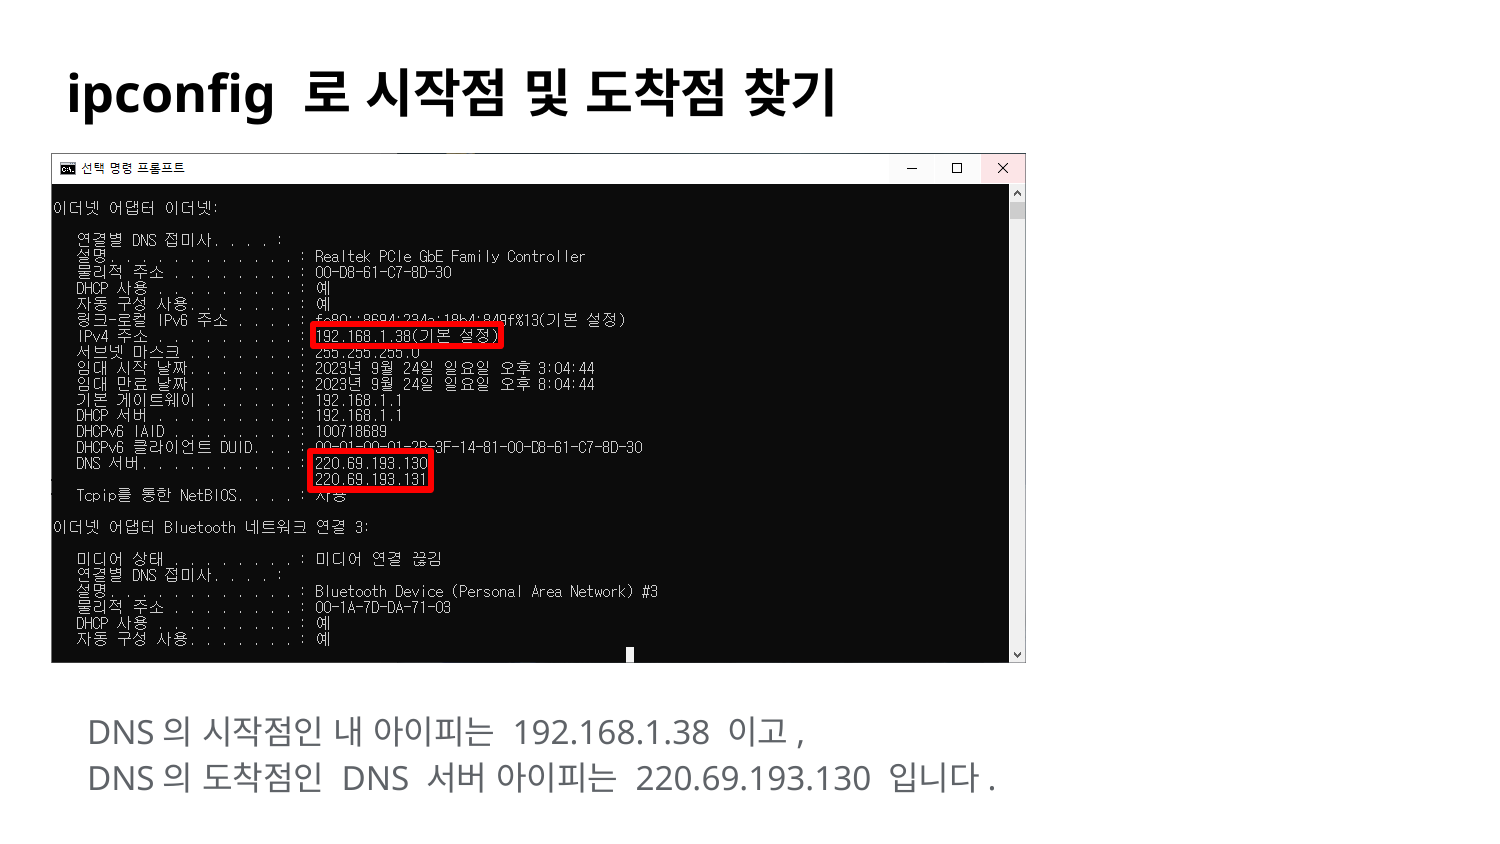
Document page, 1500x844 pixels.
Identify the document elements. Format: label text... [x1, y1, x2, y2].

list DNS의 시작점인 내 아이피는 192.168.1.38 이고, DNS의 도착점인 DNS 서버 아이피는 220.69.193.130 입니다. [51, 690, 1432, 815]
picture [50, 152, 1027, 663]
title ipconfig 로 시작점 및 도착점 찾기 [51, 45, 1432, 169]
